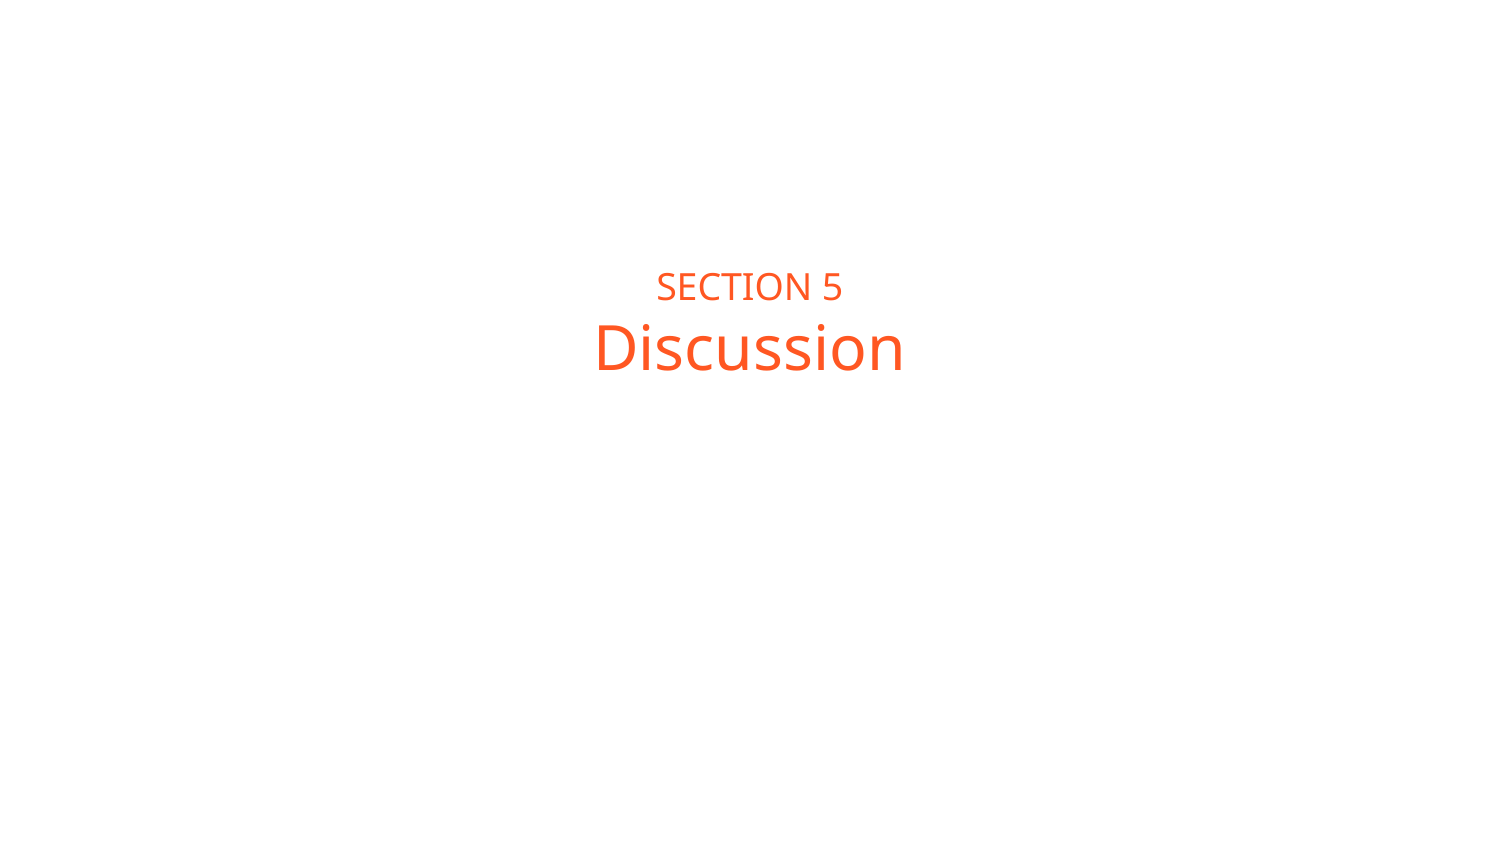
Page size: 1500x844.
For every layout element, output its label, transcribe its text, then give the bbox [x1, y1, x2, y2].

title SECTION 5 Discussion [51, 247, 1449, 471]
